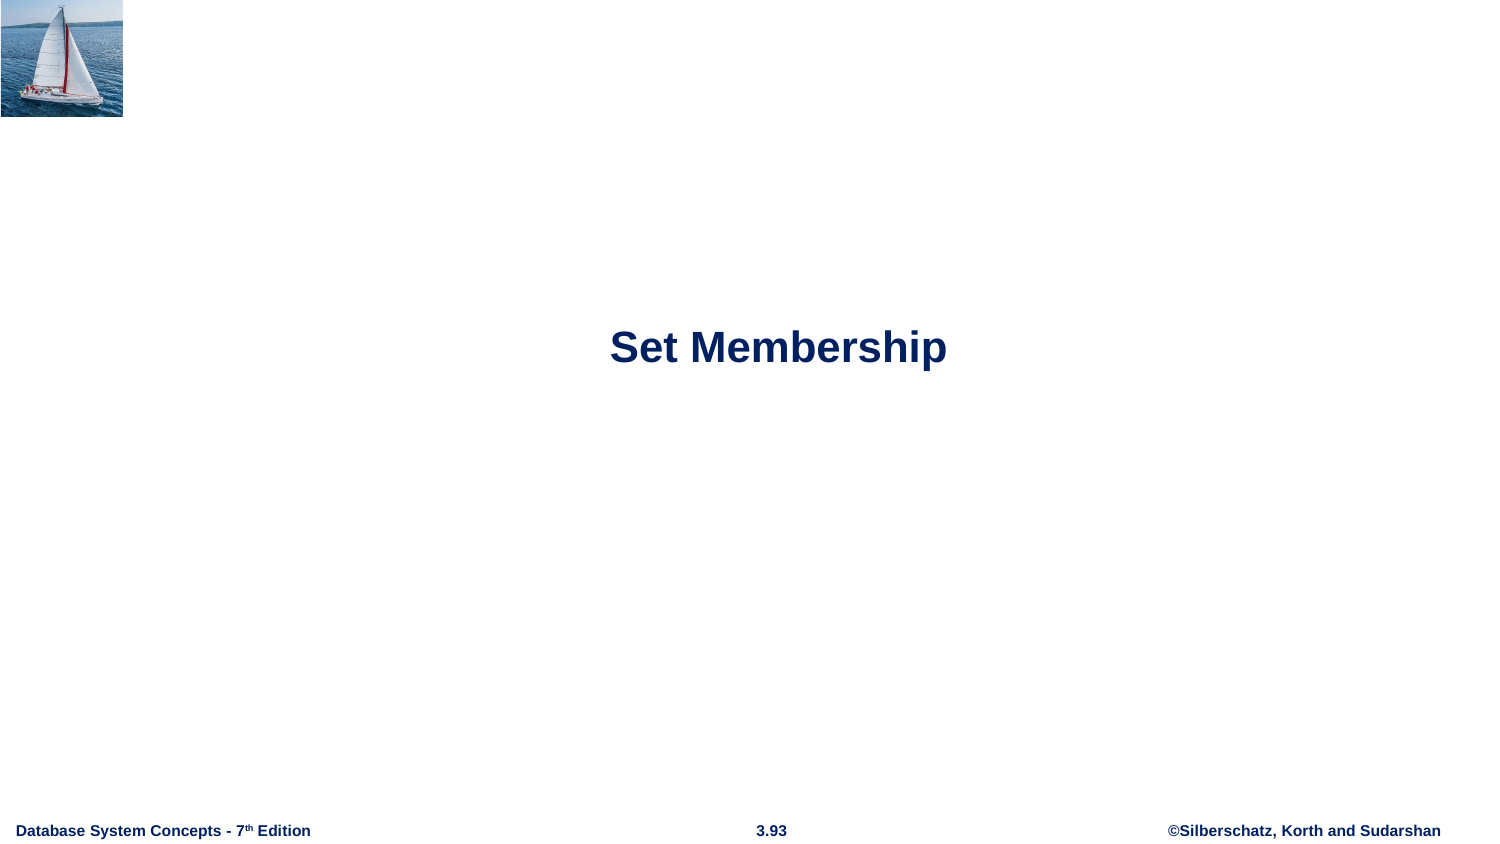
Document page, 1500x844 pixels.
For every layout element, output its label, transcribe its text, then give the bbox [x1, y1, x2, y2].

picture [0, 0, 123, 117]
title Set Membership [281, 303, 1277, 380]
